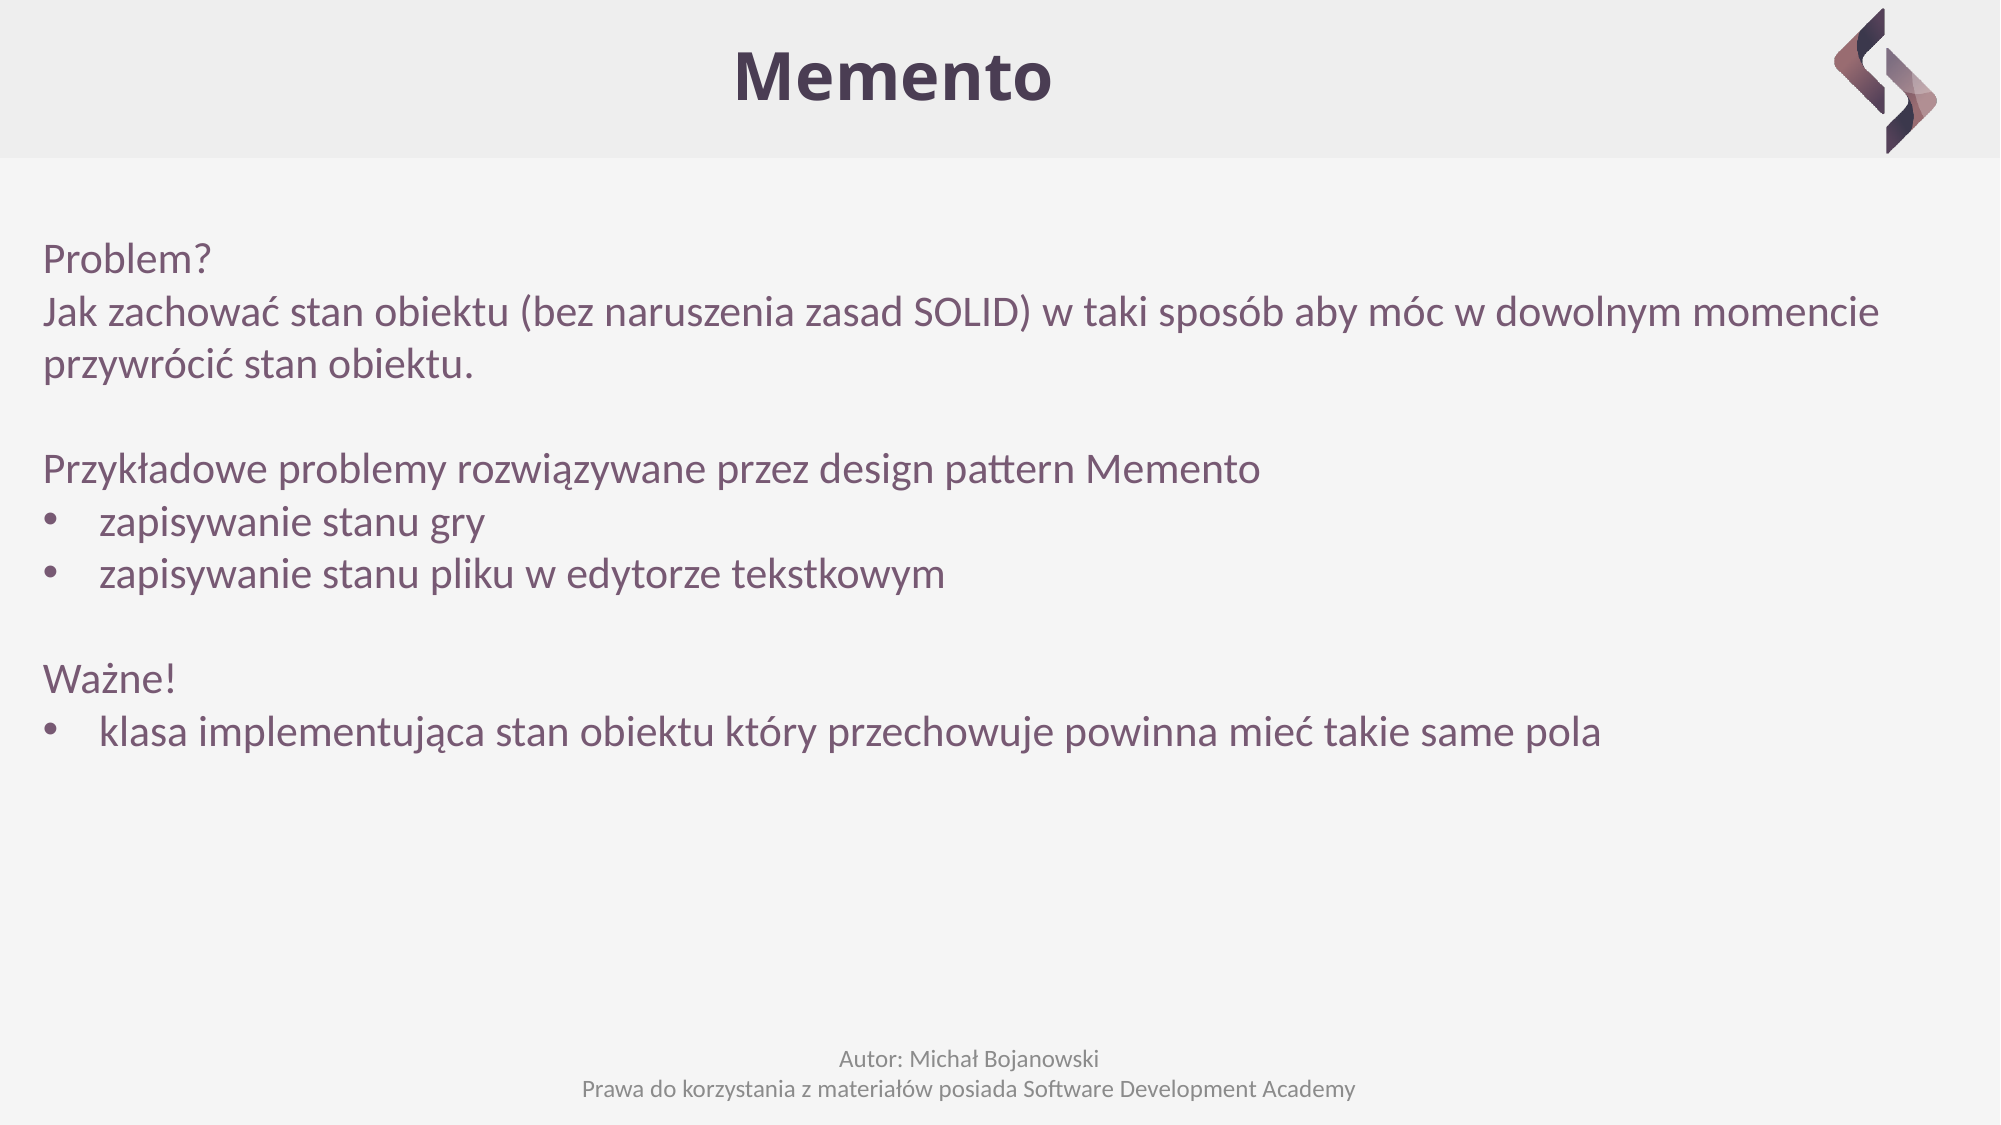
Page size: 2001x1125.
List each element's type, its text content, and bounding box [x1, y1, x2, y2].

footer Autor: Michał Bojanowski Prawa do korzystania z materiałów posiada Software Development Academy [508, 1042, 1431, 1103]
title Memento [0, 0, 1788, 158]
picture [1787, 0, 2001, 166]
text_box Problem? Jak zachować stan obiektu (bez naruszenia zasad SOLID) w taki sposób aby móc w dowolnym momencie przywrócić stan obiektu. Przykładowe problemy rozwiązywane przez design pattern Memento zapisywanie stanu gry zapisywanie stanu pliku w edytorze tekstkowym Ważne! klasa implementująca stan obiektu który przechowuje powinna mieć takie same pola [28, 222, 1948, 763]
